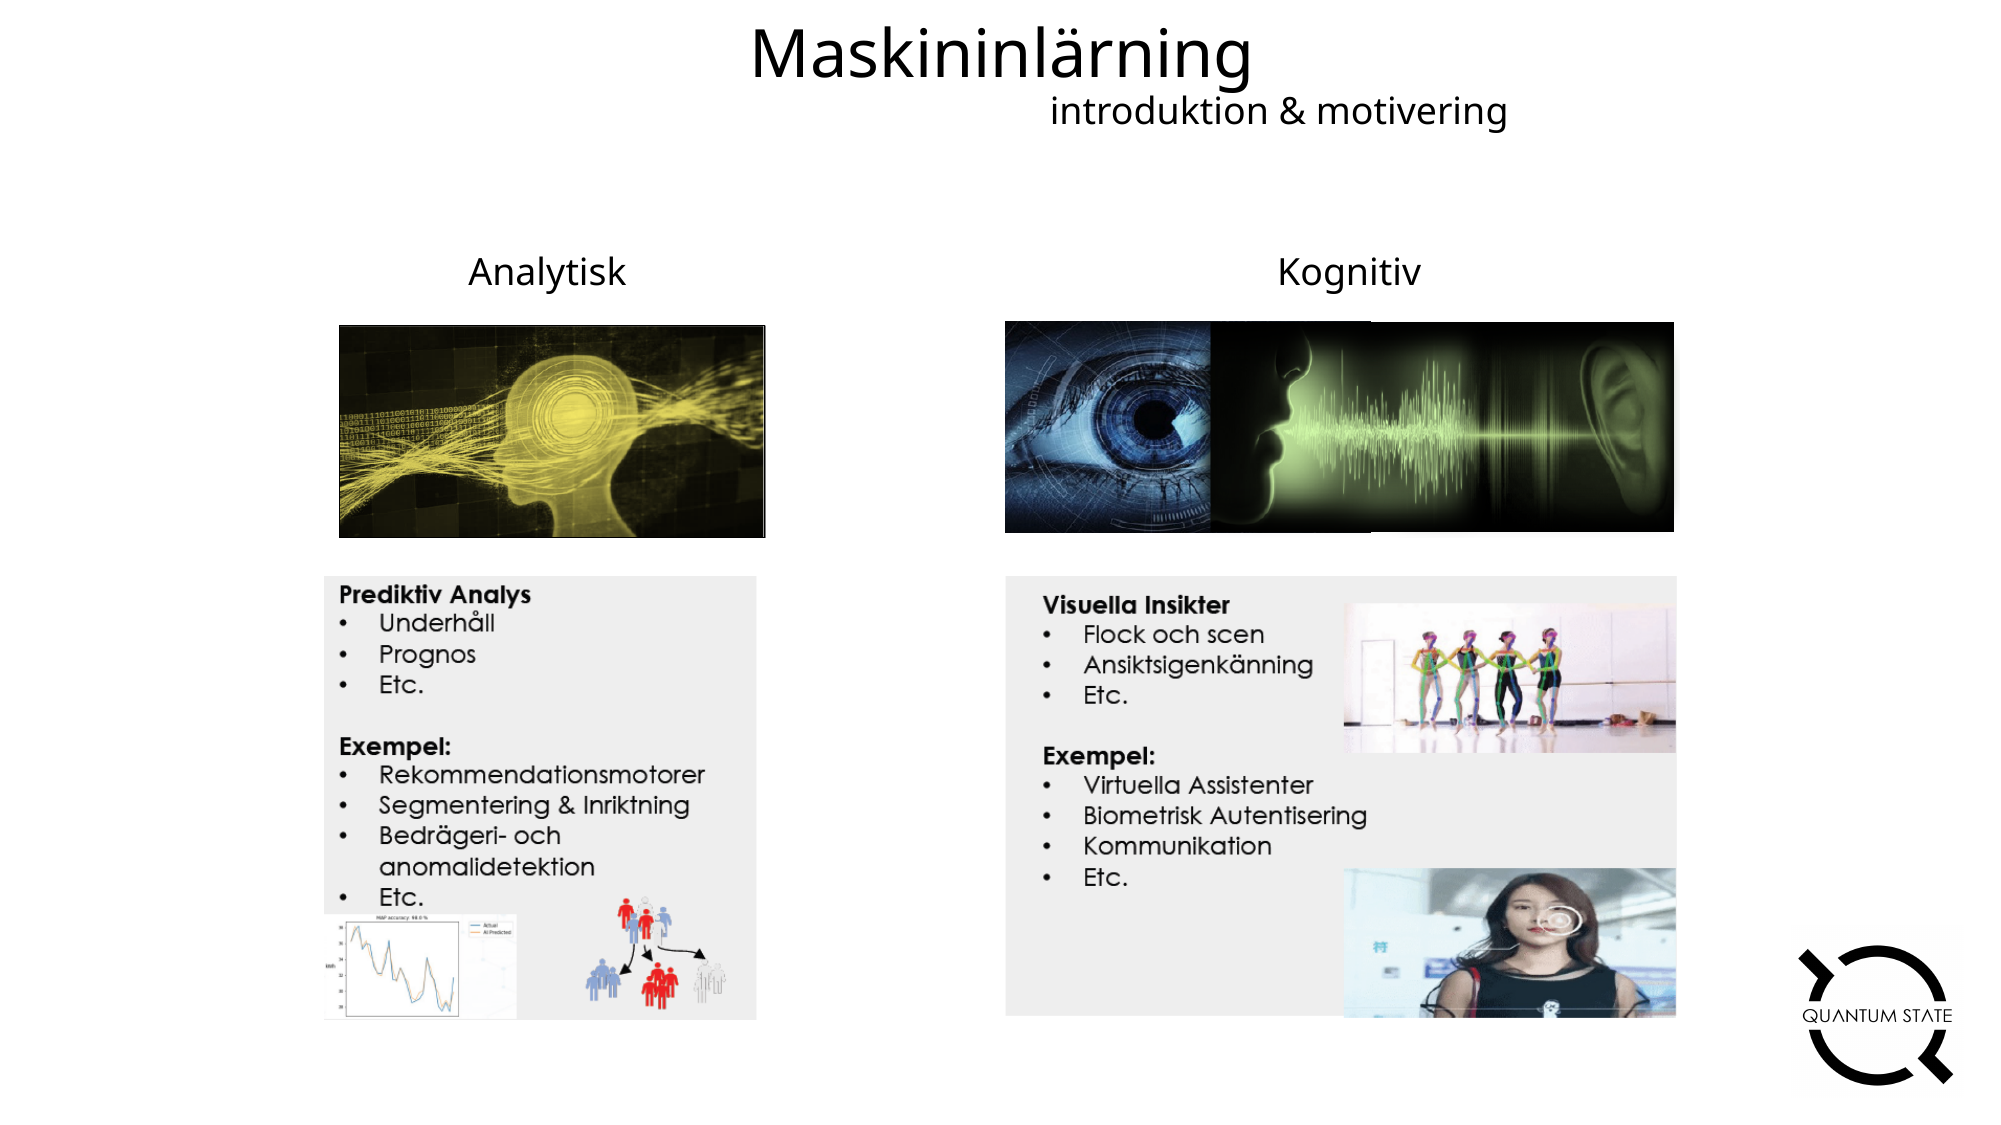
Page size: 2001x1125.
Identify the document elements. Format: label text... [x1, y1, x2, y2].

picture [324, 576, 1680, 1020]
text_box Kognitiv [1262, 240, 1437, 316]
picture [320, 316, 1680, 538]
text_box Analytisk [453, 240, 642, 316]
picture [1791, 925, 1964, 1098]
text_box Maskininlärning introduktion & motivering [735, 12, 1672, 122]
